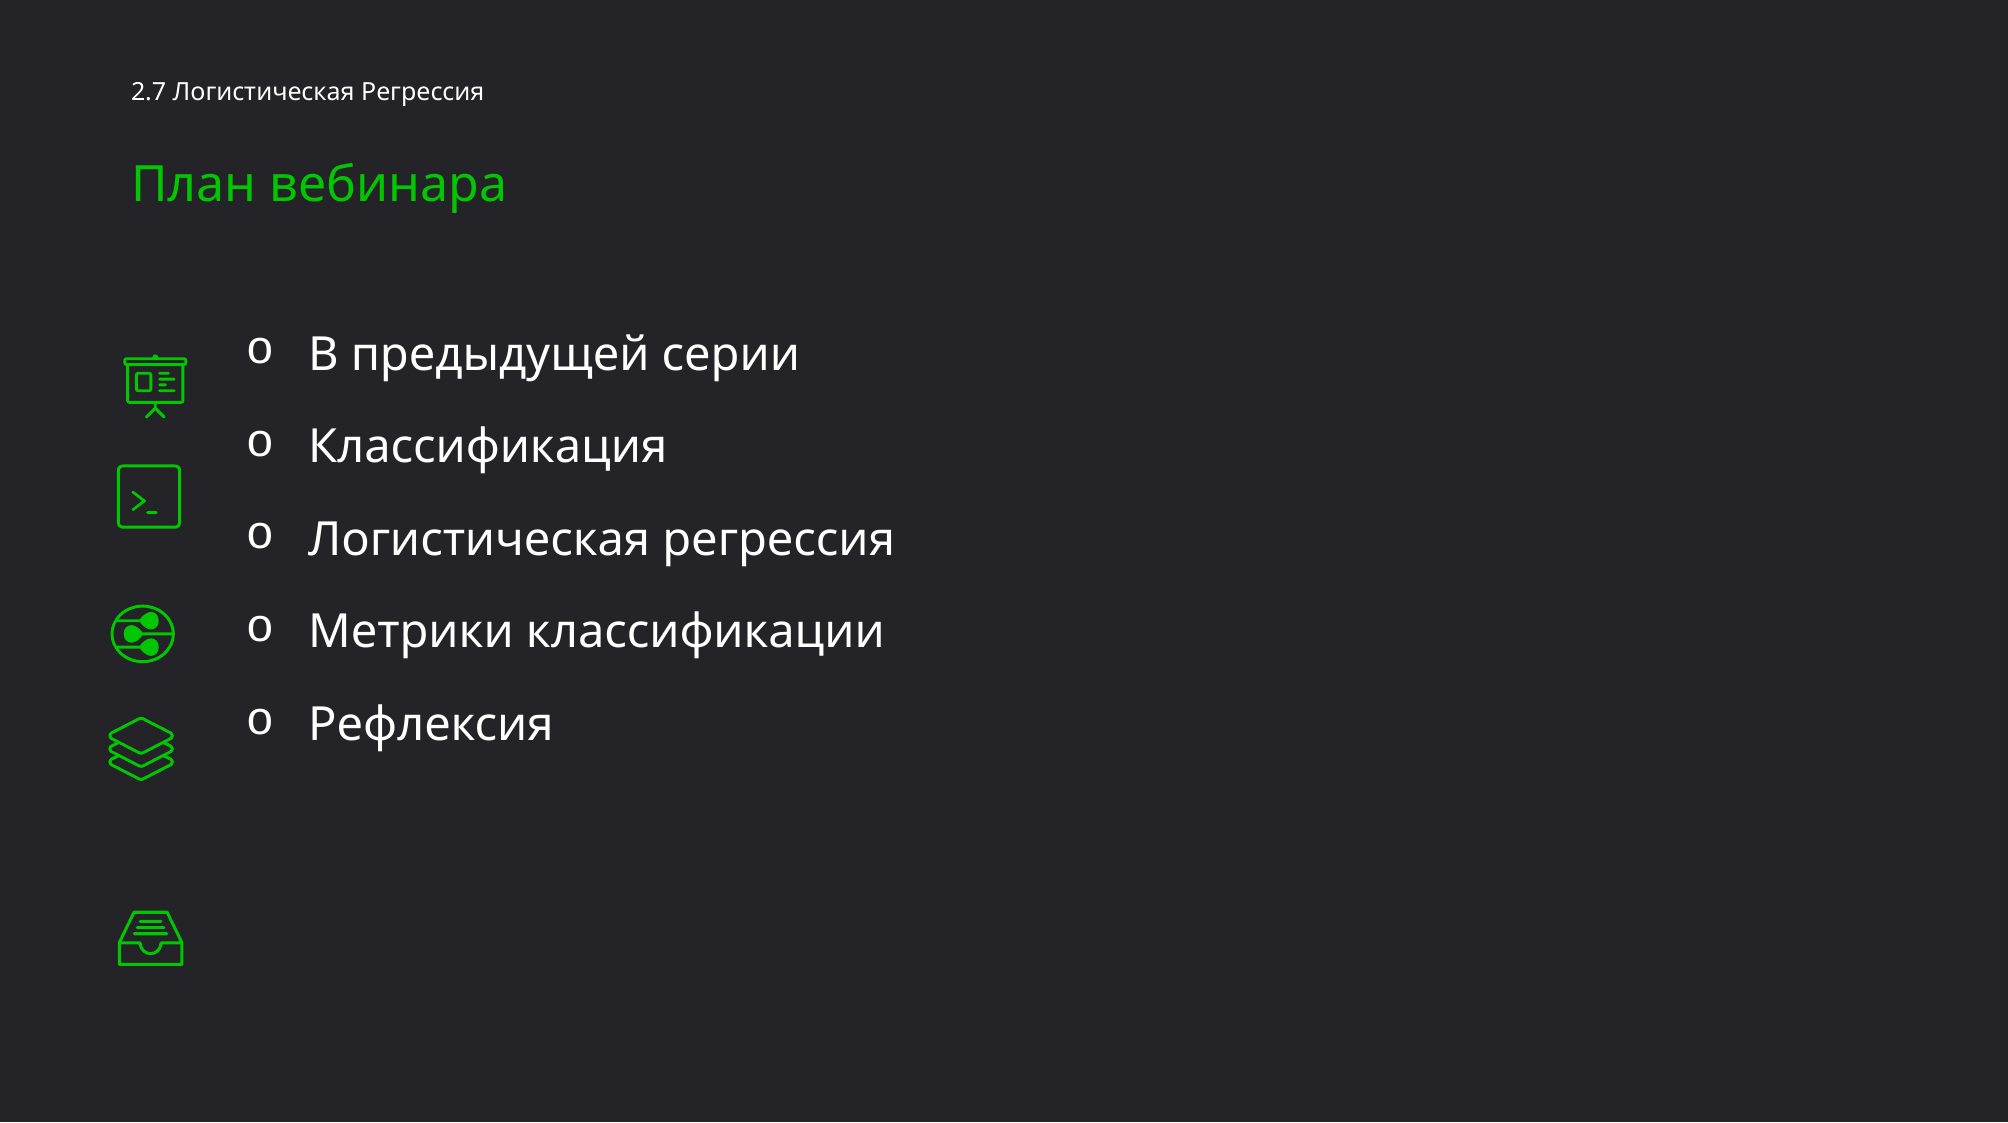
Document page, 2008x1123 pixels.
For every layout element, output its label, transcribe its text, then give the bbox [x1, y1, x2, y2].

text_box План вебинара [131, 133, 1004, 281]
text_box В предыдущей серии Классификация Логистическая регрессия Метрики классификации Рефлексия [229, 314, 1728, 1088]
text_box [117, 910, 184, 966]
text_box 2.7 Логистическая Регрессия [131, 55, 1150, 133]
text_box [123, 354, 188, 419]
text_box [110, 604, 175, 664]
text_box [116, 464, 182, 529]
text_box [108, 716, 174, 781]
